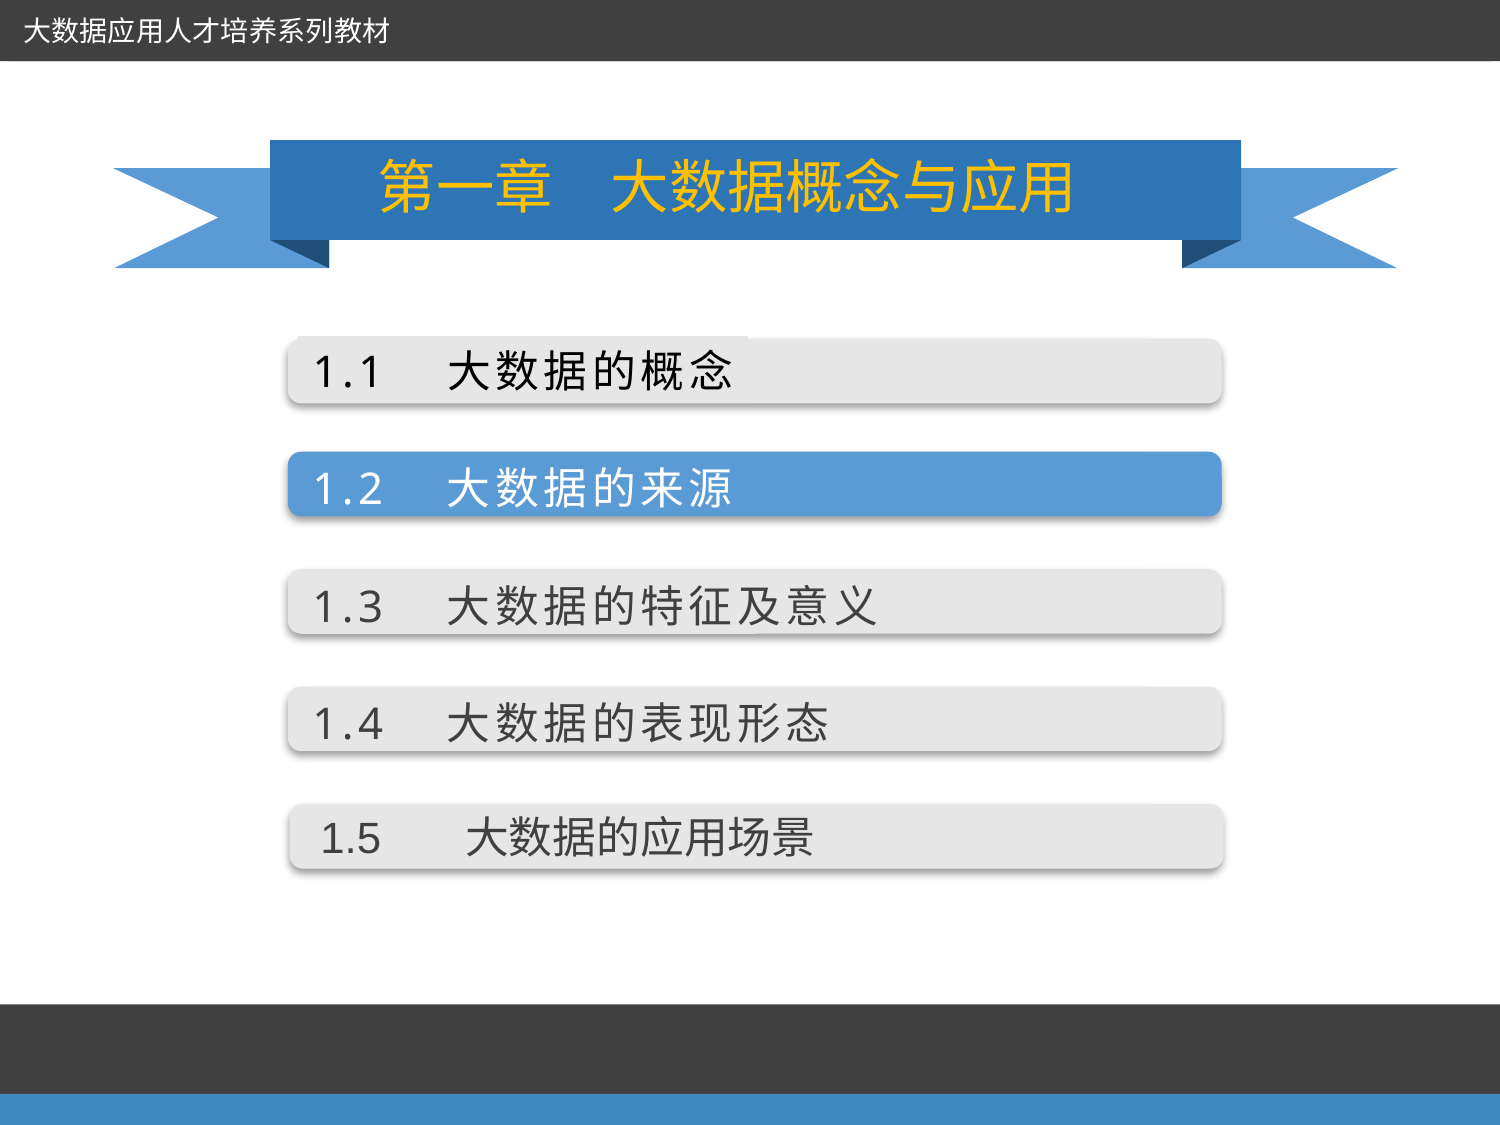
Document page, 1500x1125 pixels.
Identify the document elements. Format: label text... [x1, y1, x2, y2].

text_box [0, 1003, 1500, 1093]
text_box 大数据应用人才培养系列教材 [7, 0, 1492, 62]
text_box [1492, 0, 1500, 62]
text_box 1.5 大数据的应用场景 [288, 802, 1225, 870]
text_box [0, 1093, 1500, 1125]
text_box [287, 451, 1222, 522]
text_box [0, 0, 7, 62]
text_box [113, 139, 1399, 269]
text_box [287, 335, 1222, 404]
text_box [287, 569, 1222, 639]
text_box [287, 686, 1222, 757]
